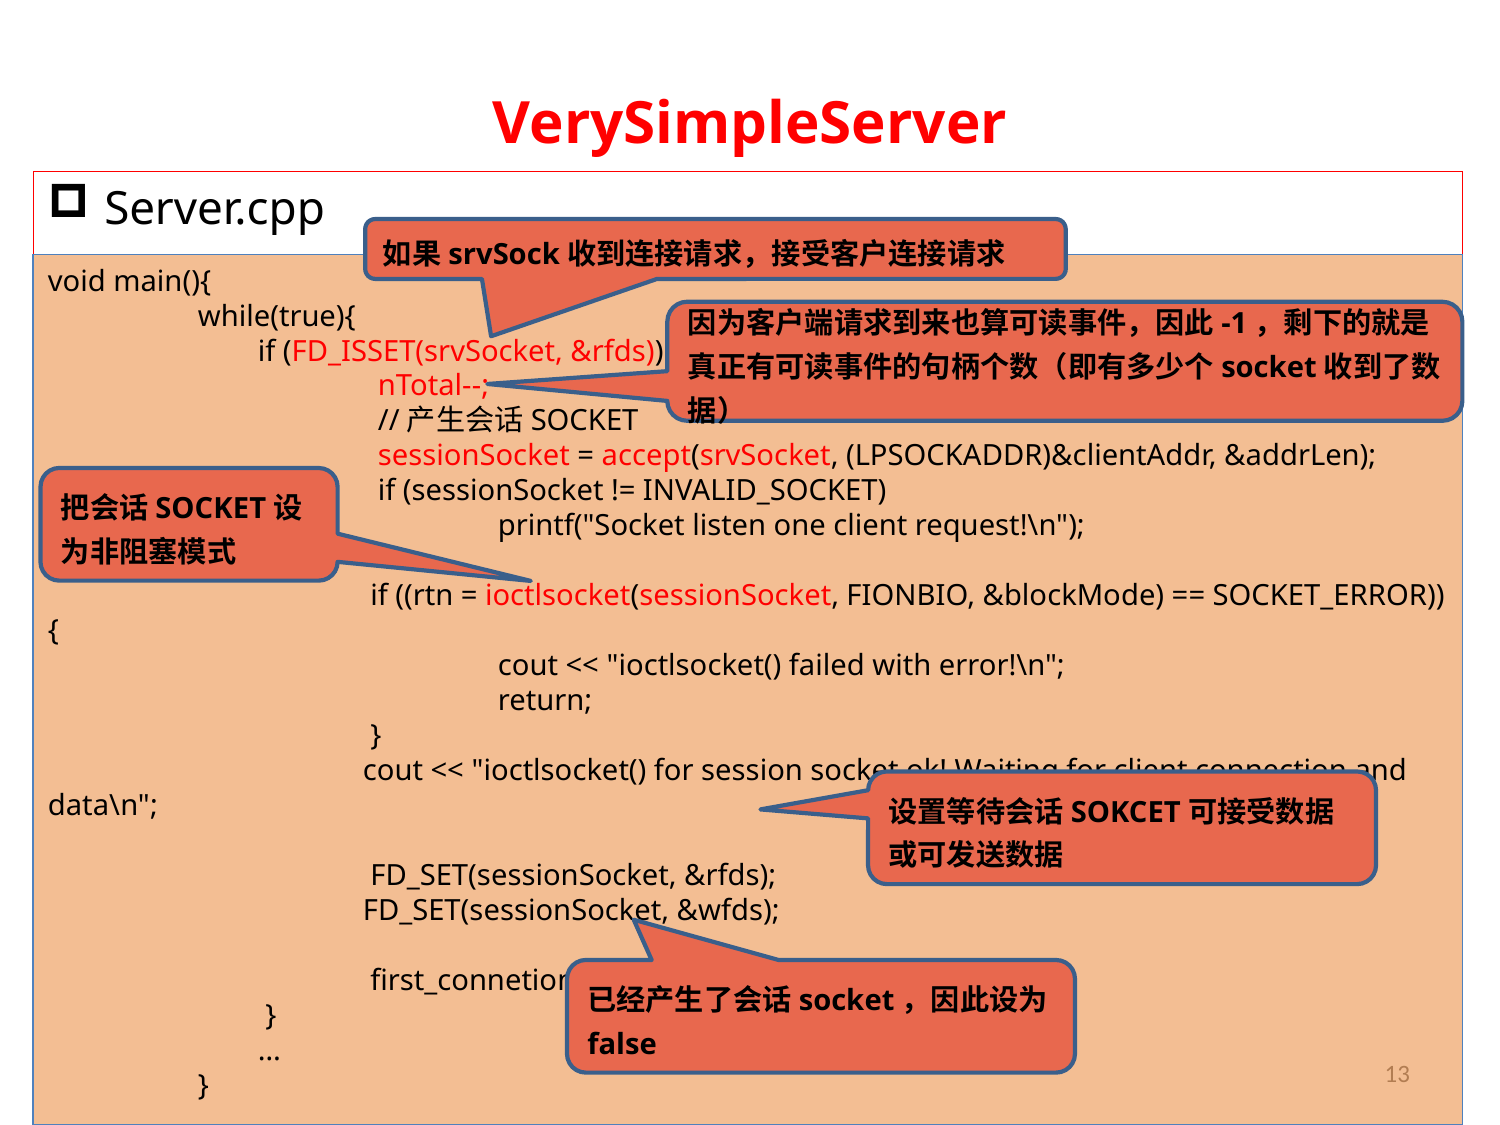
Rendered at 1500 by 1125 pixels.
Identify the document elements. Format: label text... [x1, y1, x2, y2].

text_box 设置等待会话SOKCET可接受数据或可发送数据 [758, 769, 1379, 887]
text_box void main(){ while(true){ if (FD_ISSET(srvSocket, &rfds)) { nTotal--; //产生会话SOCKET sessionSocket = accept(srvSocket, (LPSOCKADDR)&clientAddr, &addrLen); if (sessionSocket != INVALID_SOCKET) printf("Socket listen one client request!\n"); if ((rtn = ioctlsocket(sessionSocket, FIONBIO, &blockMode) == SOCKET_ERROR)) { cout << "ioctlsocket() failed with error!\n"; return; } cout << "ioctlsocket() for session socket ok! Waiting for client connection and data\n"; FD_SET(sessionSocket, &rfds); FD_SET(sessionSocket, &wfds); first_connetion = false; } … } } [33, 254, 1463, 1125]
list Server.cpp [33, 171, 1463, 254]
title VerySimpleServer [75, 45, 1425, 171]
text_box 如果srvSock收到连接请求，接受客户连接请求 [363, 216, 1068, 339]
slide_number 13 [1074, 1042, 1425, 1103]
text_box 已经产生了会话socket，因此设为false [564, 917, 1078, 1075]
text_box 因为客户端请求到来也算可读事件，因此-1，剩下的就是真正有可读事件的句柄个数（即有多少个socket收到了数据） [485, 299, 1465, 423]
text_box 把会话SOCKET设为非阻塞模式 [38, 465, 533, 584]
